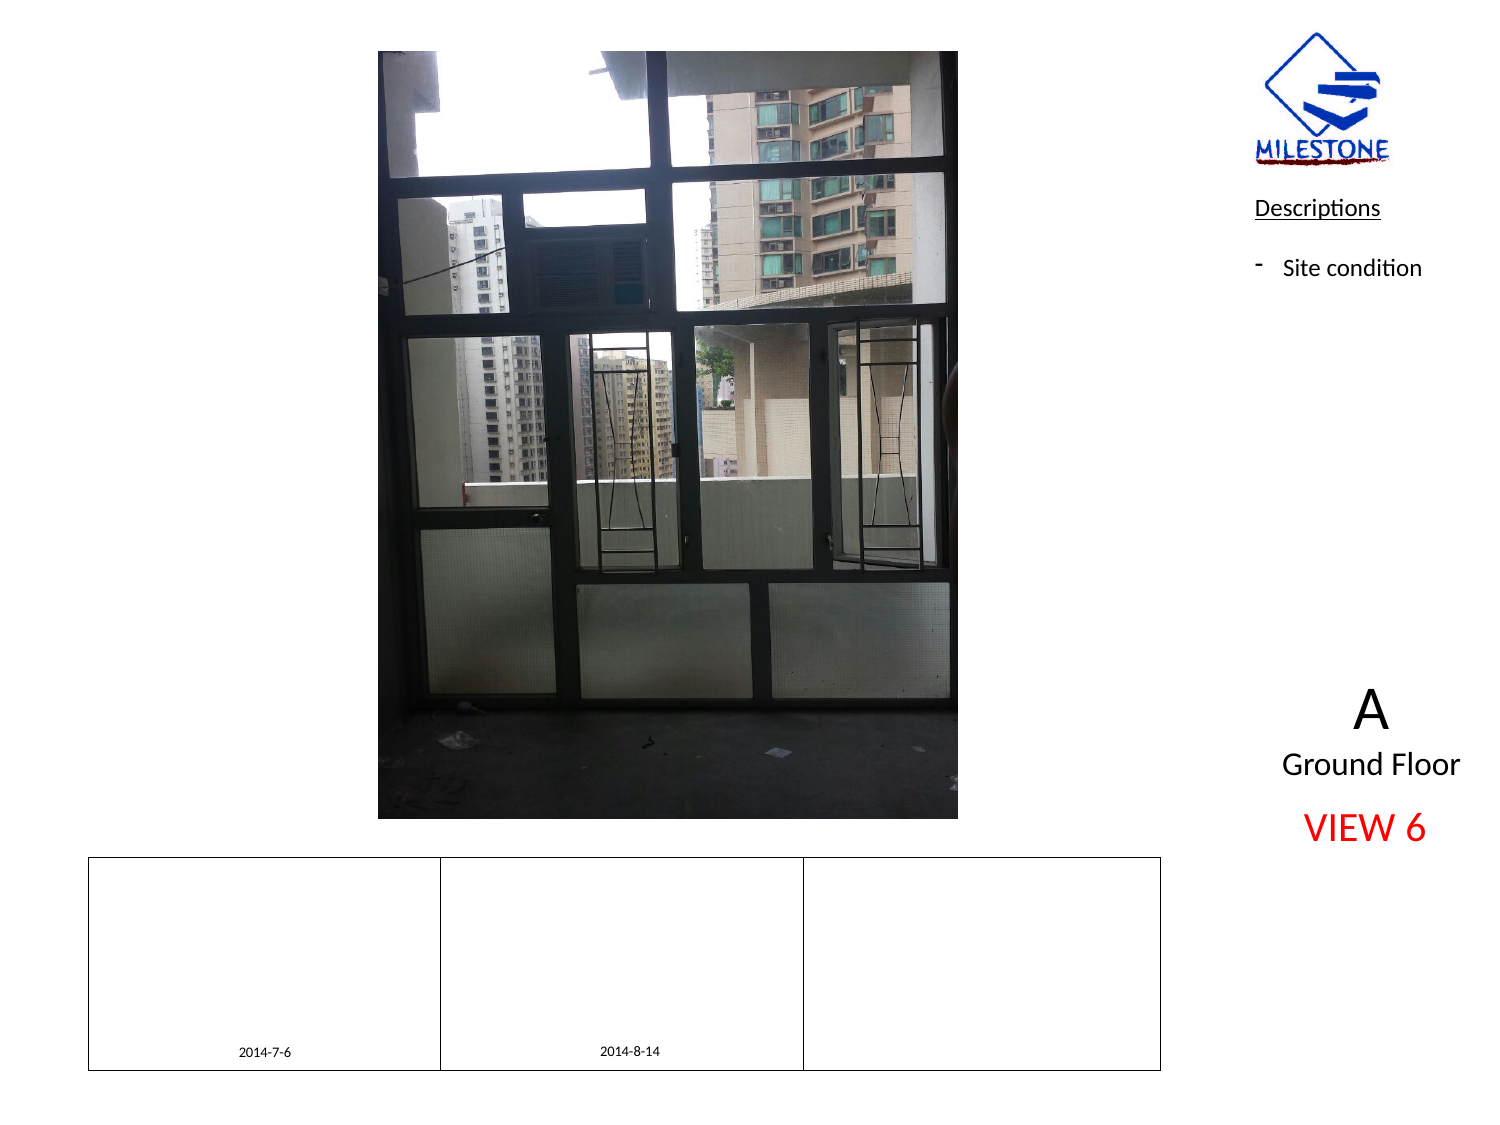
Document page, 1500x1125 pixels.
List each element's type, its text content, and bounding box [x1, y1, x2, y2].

text_box VIEW 6 [1289, 792, 1481, 846]
table_header [804, 858, 1160, 1070]
table_header [441, 858, 803, 1070]
text_box Descriptions Site condition [1240, 184, 1481, 290]
picture [378, 50, 958, 820]
text_box A Ground Floor [1179, 660, 1500, 790]
table_header [89, 858, 440, 1070]
picture [1222, 15, 1419, 186]
text_box 2014-8-14 [585, 1034, 675, 1067]
text_box 2014-7-6 [224, 1035, 307, 1068]
